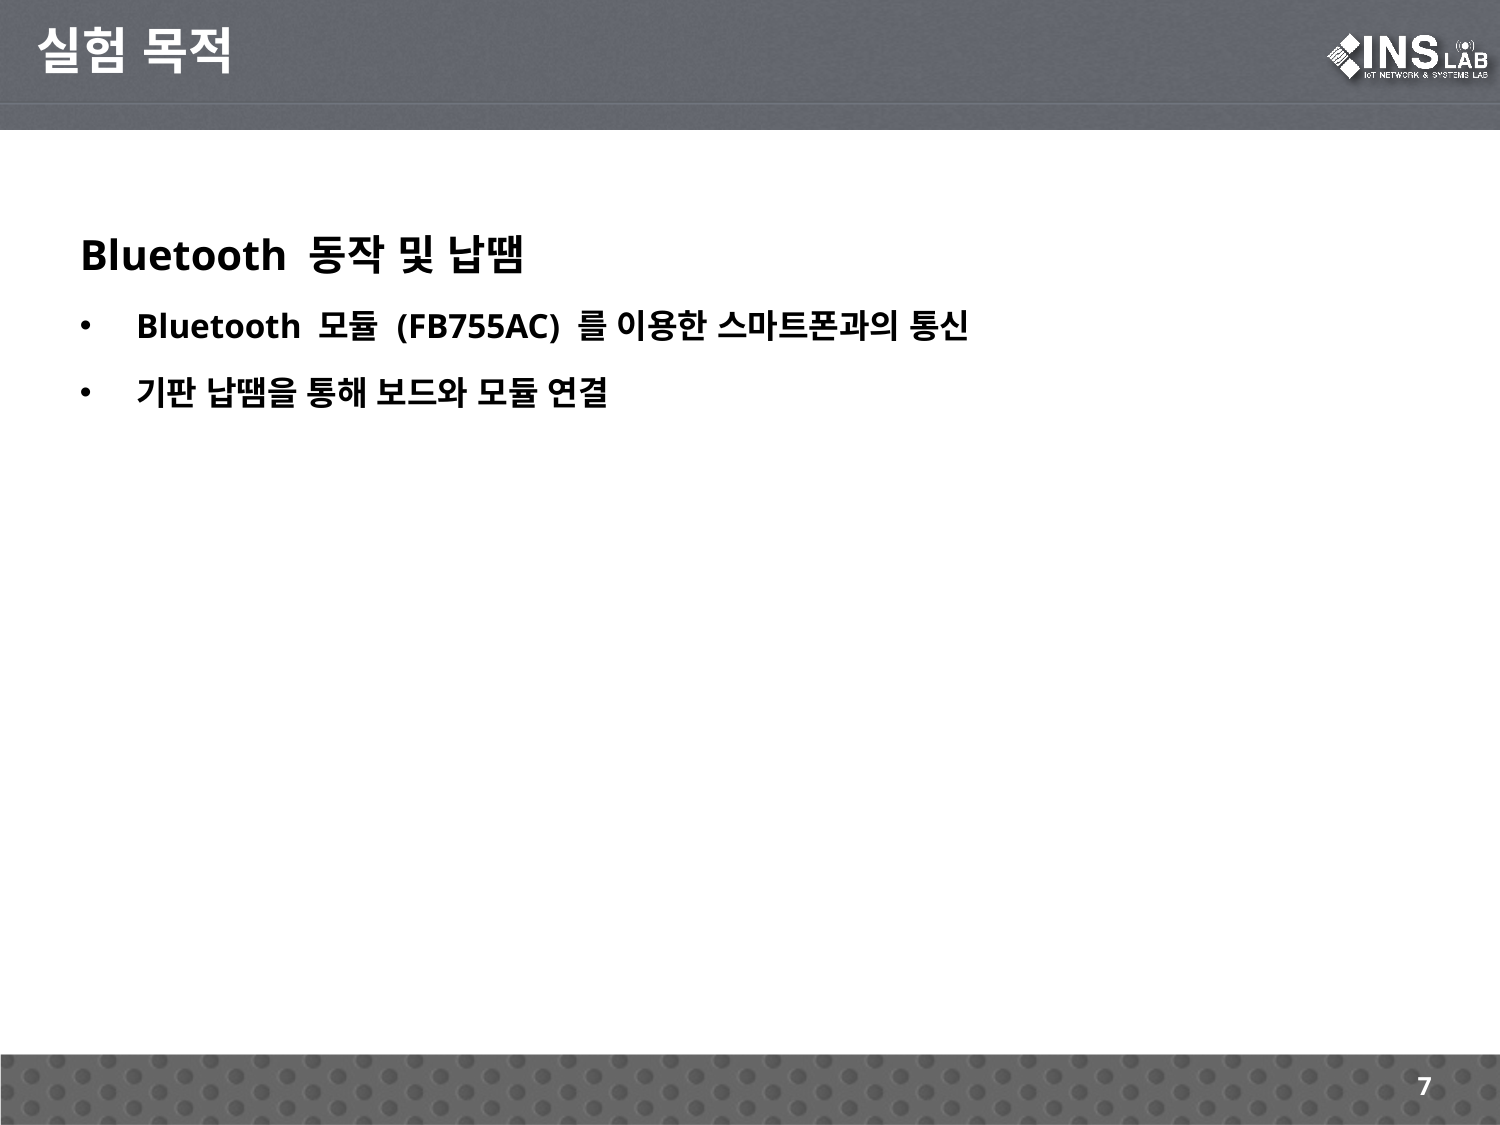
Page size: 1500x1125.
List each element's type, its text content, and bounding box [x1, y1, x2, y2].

list 실험 목적 [21, 12, 550, 102]
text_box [0, 0, 1500, 130]
slide_number 7 [1096, 1057, 1447, 1118]
list Bluetooth 동작 및 납땜 Bluetooth 모듈 (FB755AC) 를 이용한 스마트폰과의 통신 기판 납땜을 통해 보드와 모듈 연결 [64, 196, 1447, 1000]
picture [1327, 11, 1500, 101]
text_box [2, 1055, 1500, 1124]
